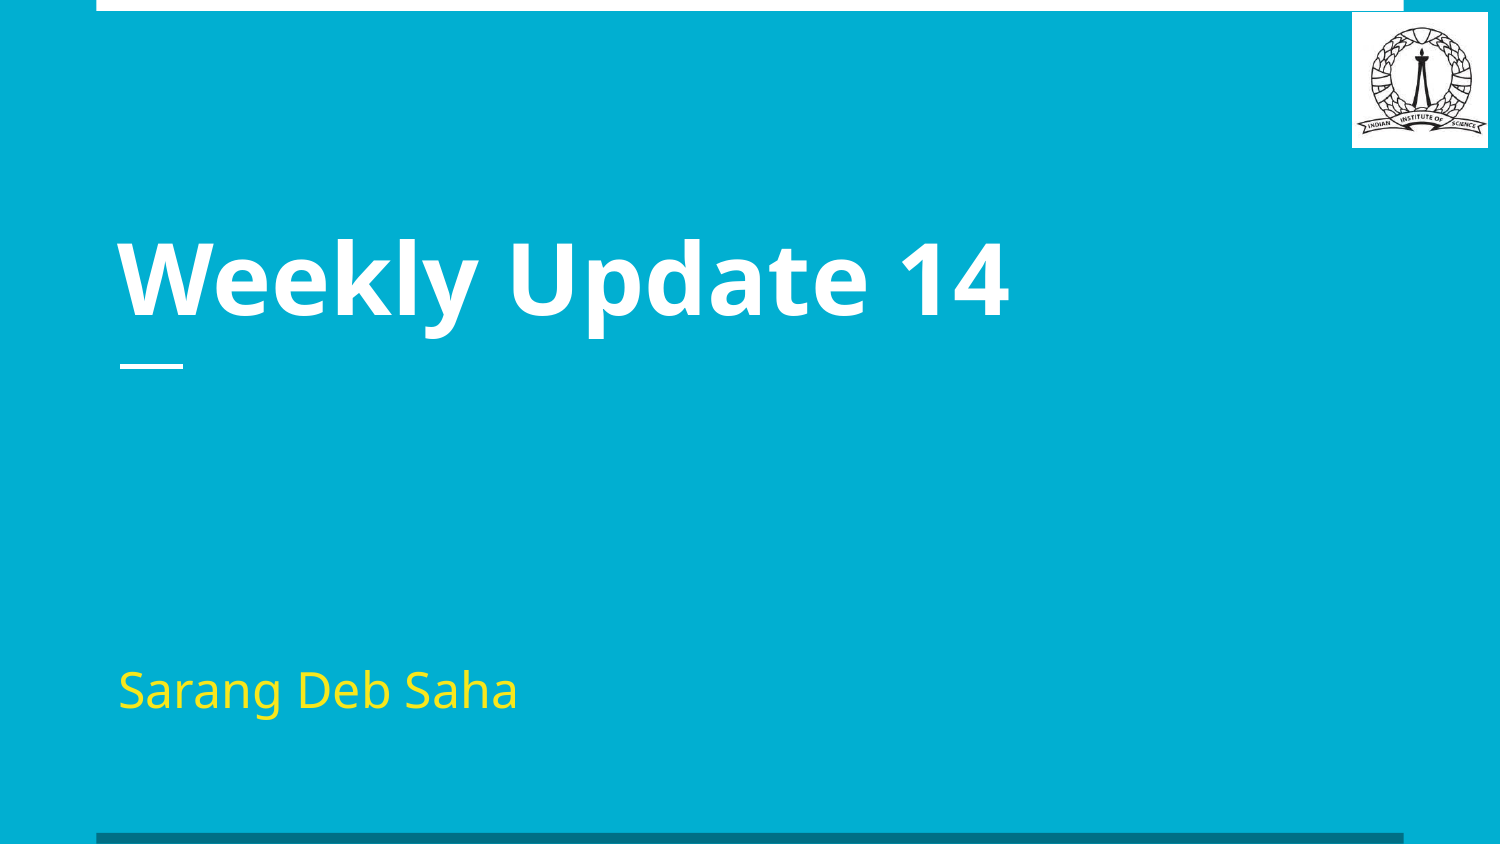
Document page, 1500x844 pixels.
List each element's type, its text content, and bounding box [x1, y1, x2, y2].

picture [1352, 12, 1488, 148]
subtitle Sarang Deb Saha [103, 529, 1399, 739]
title Weekly Update 14 [102, 55, 1398, 360]
